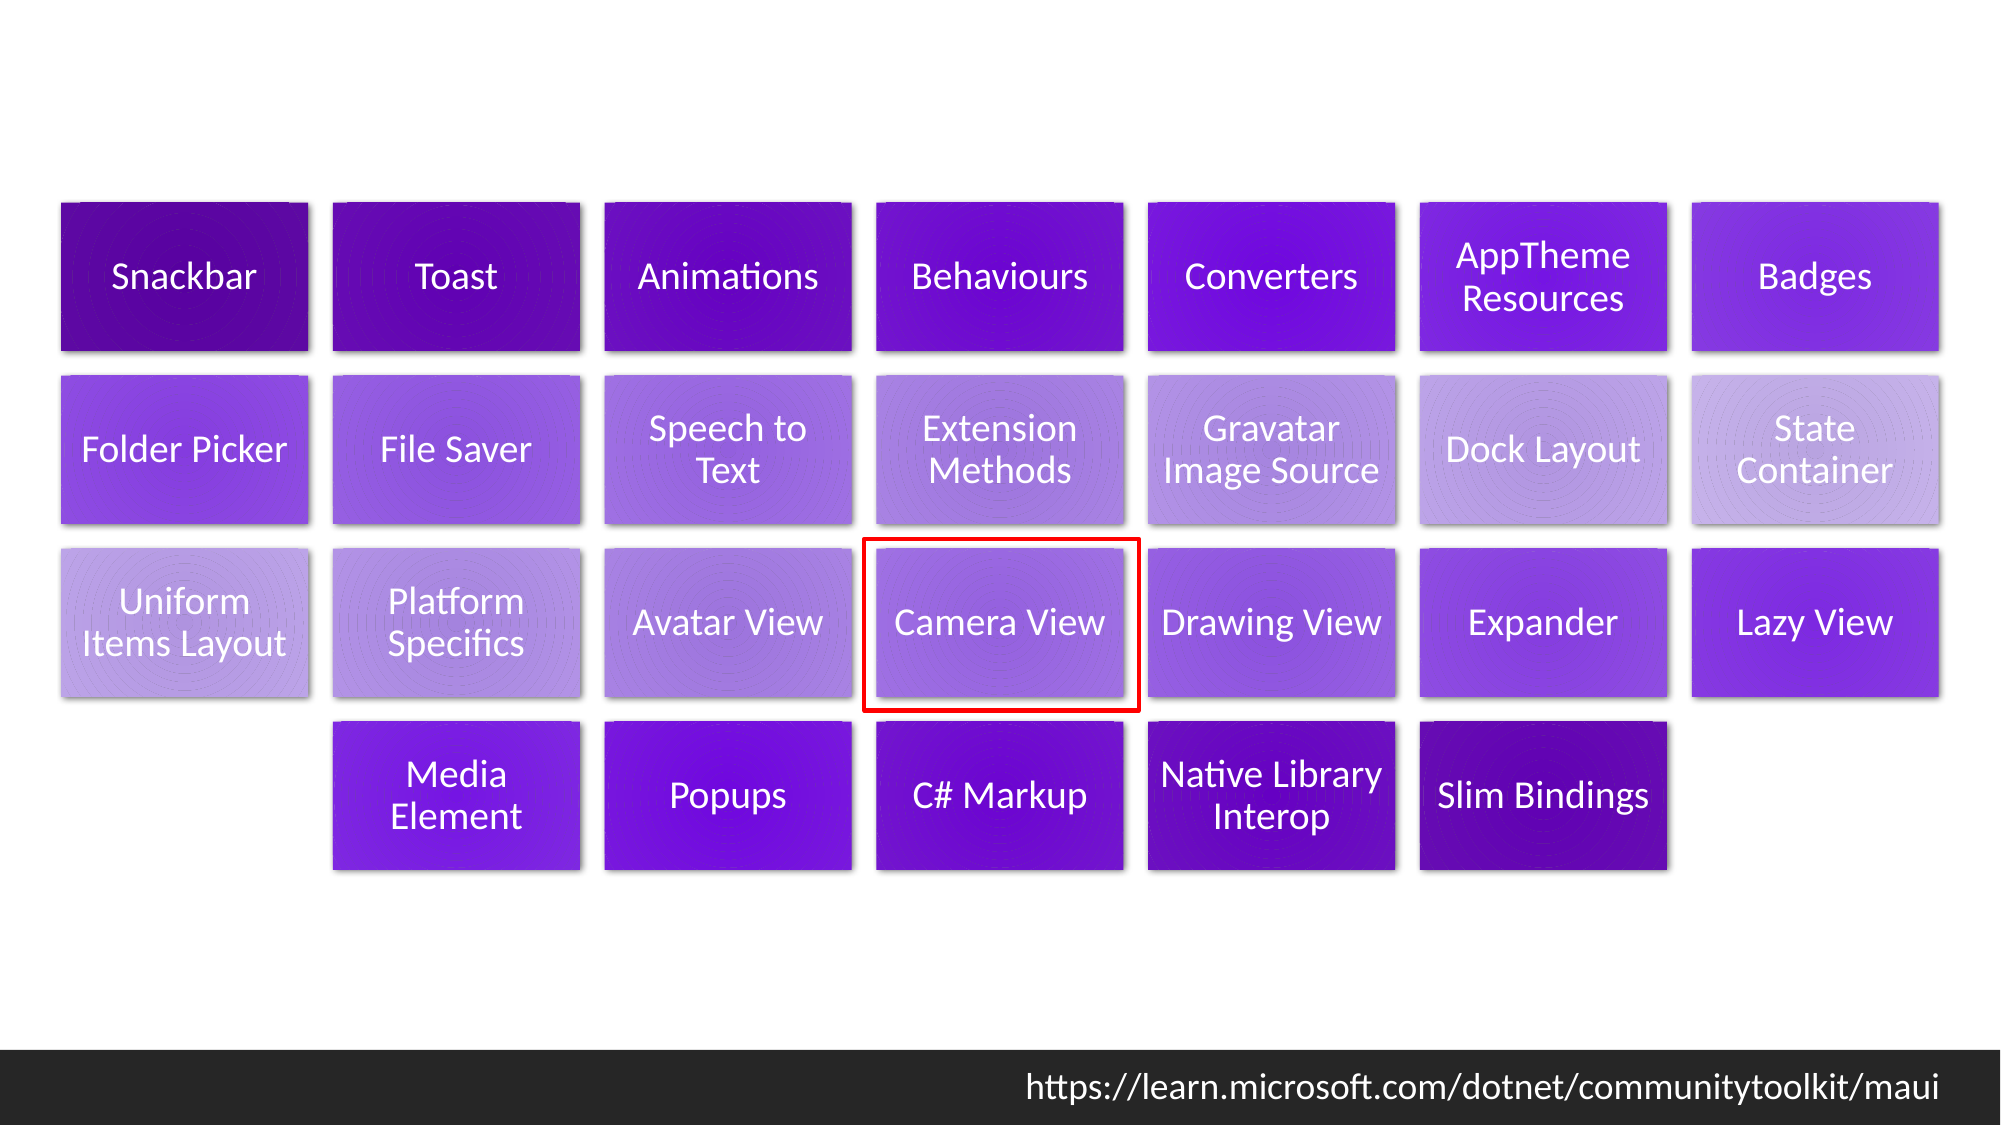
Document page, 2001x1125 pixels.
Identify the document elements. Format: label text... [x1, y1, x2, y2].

text_box https://learn.microsoft.com/dotnet/communitytoolkit/maui [0, 1030, 2000, 1125]
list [58, 122, 1941, 950]
